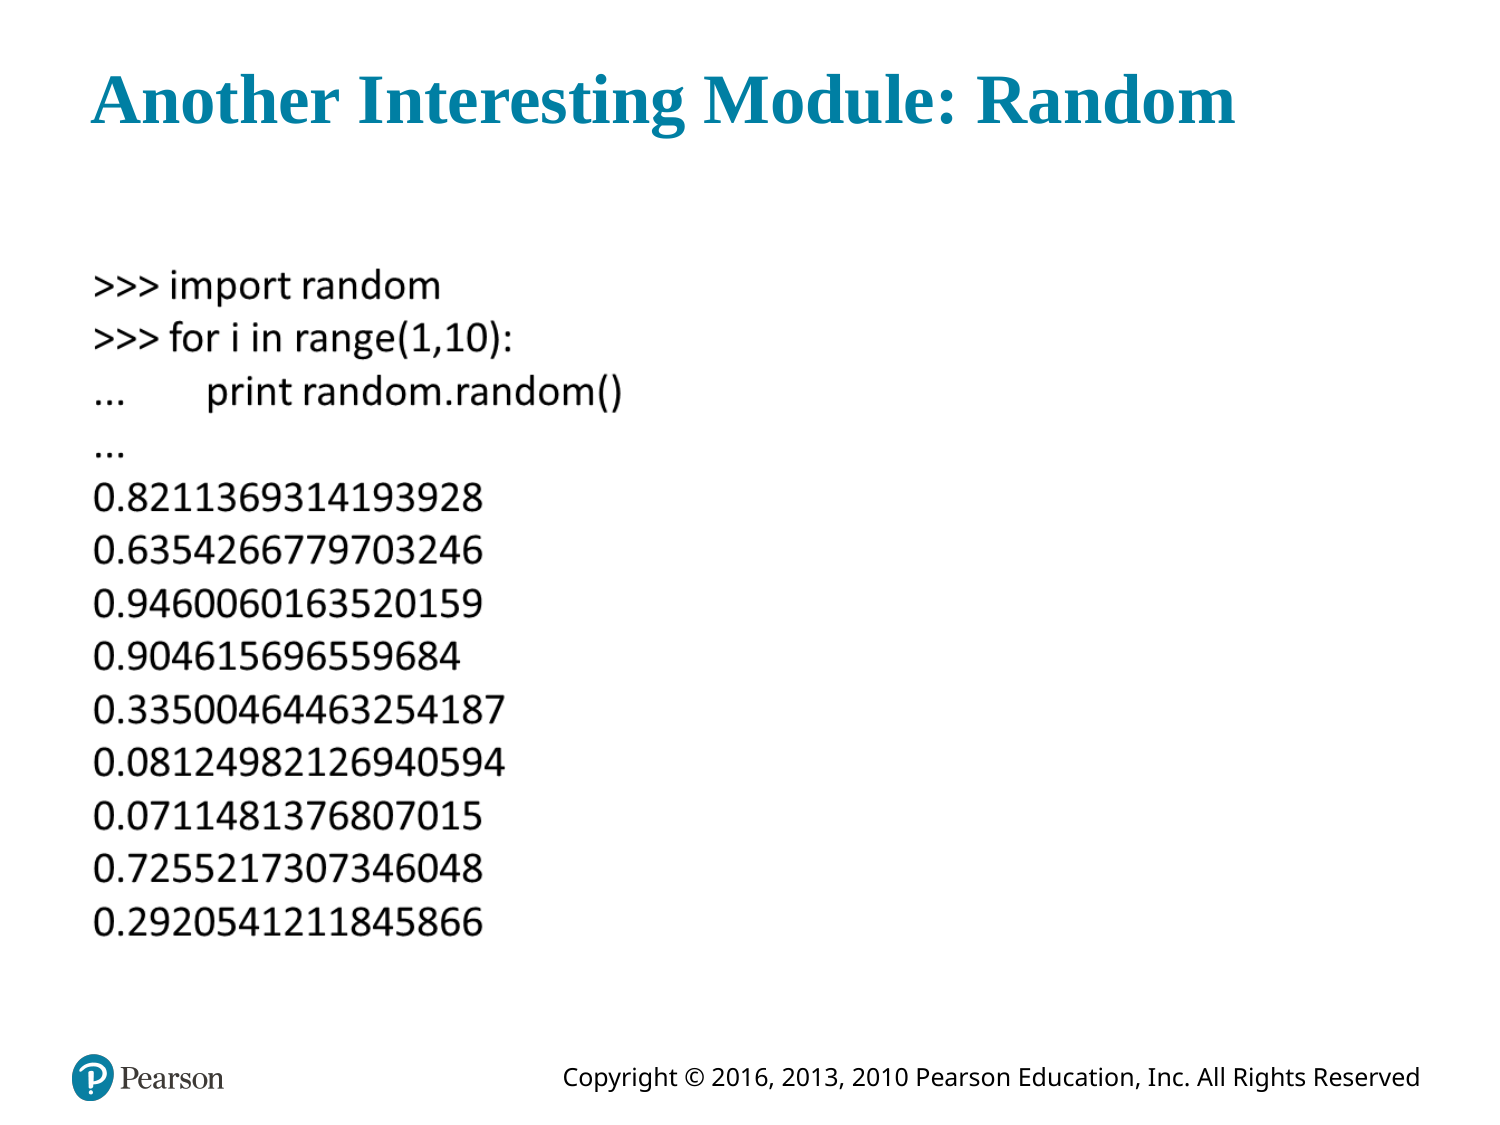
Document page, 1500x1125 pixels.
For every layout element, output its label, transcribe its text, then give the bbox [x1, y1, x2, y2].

picture [72, 1087, 83, 1101]
picture [80, 1063, 106, 1088]
picture [72, 1054, 88, 1070]
picture [98, 1054, 224, 1101]
title Another Interesting Module: Random [75, 37, 1425, 213]
picture [90, 267, 624, 942]
